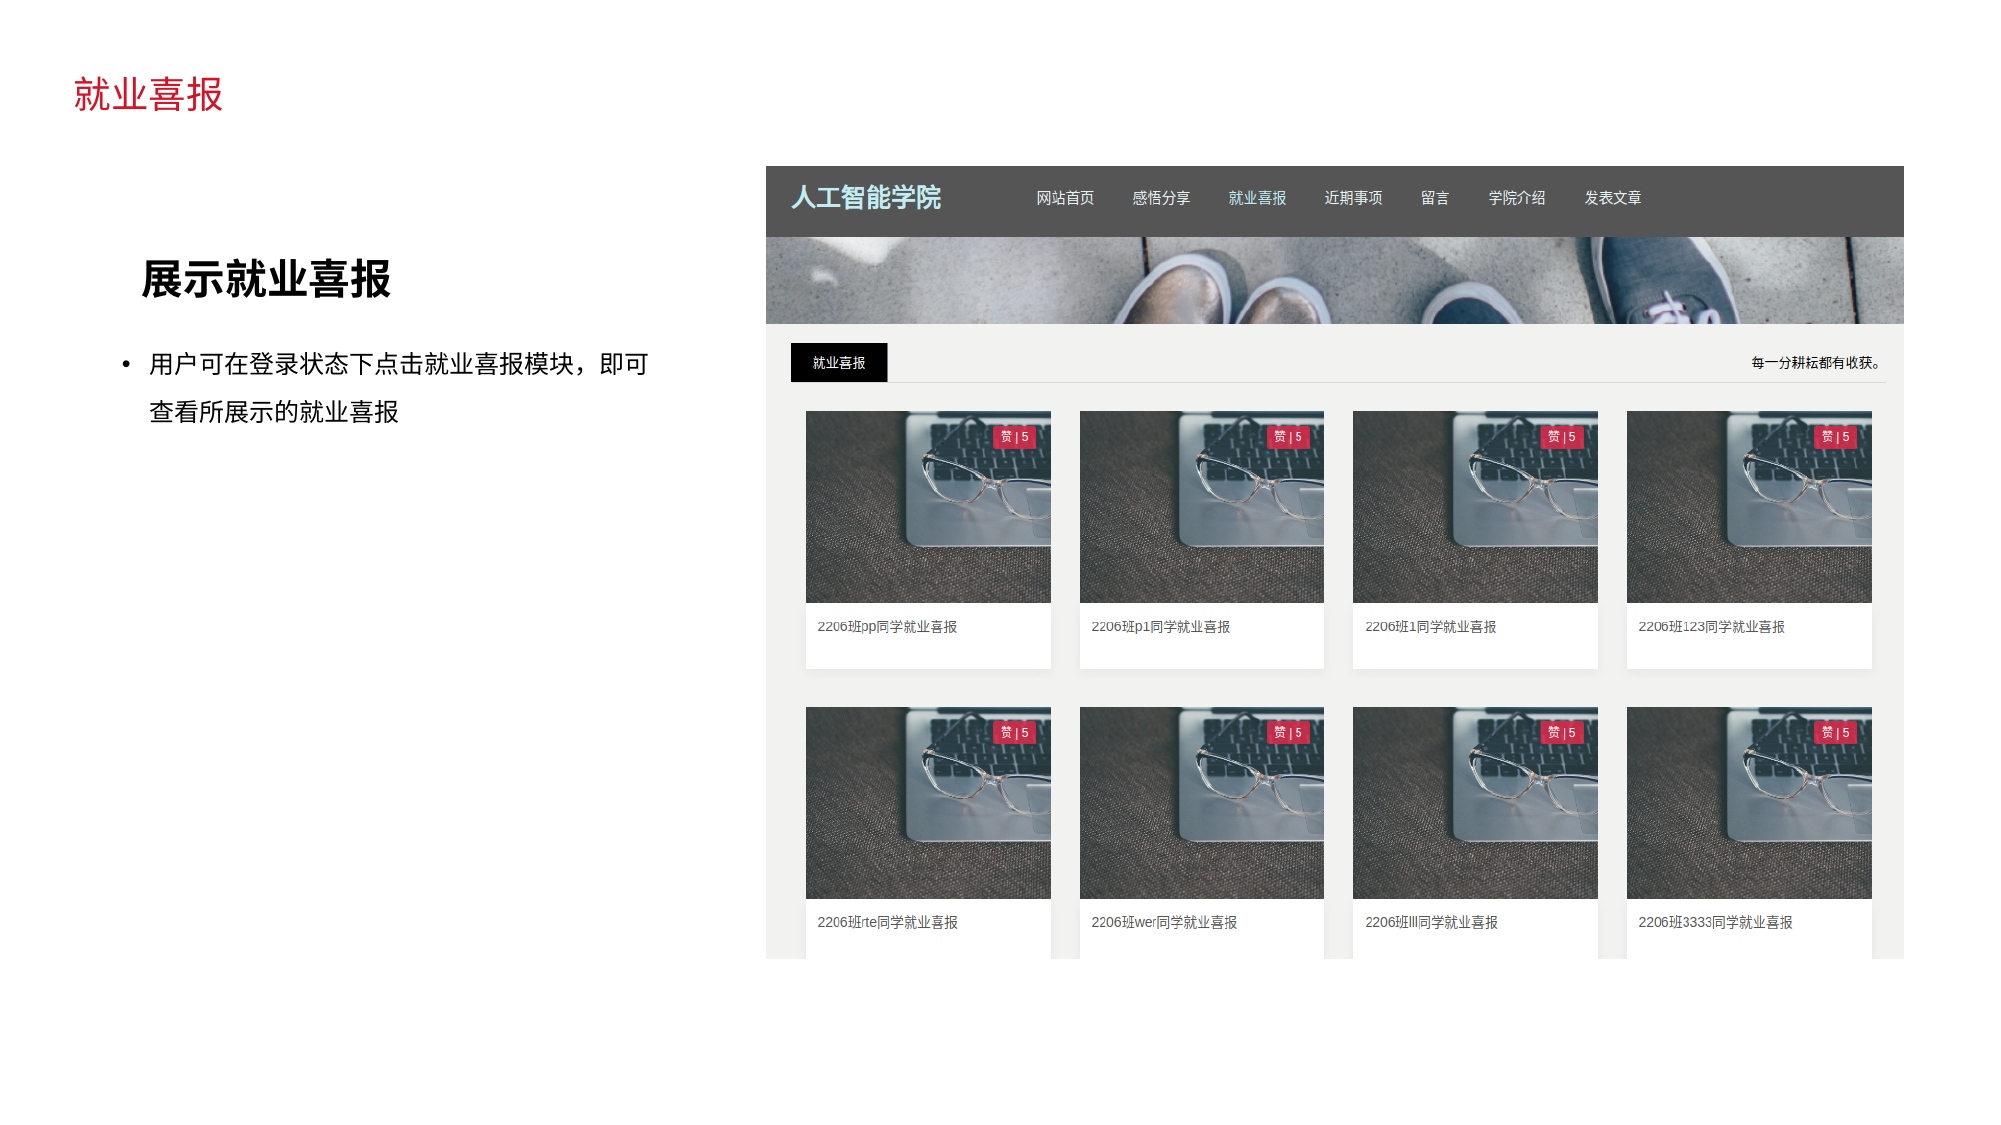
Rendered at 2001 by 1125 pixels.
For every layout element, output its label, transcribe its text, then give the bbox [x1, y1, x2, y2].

text_box 就业喜报 [59, 63, 239, 124]
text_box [106, 245, 710, 470]
picture [766, 166, 1904, 959]
